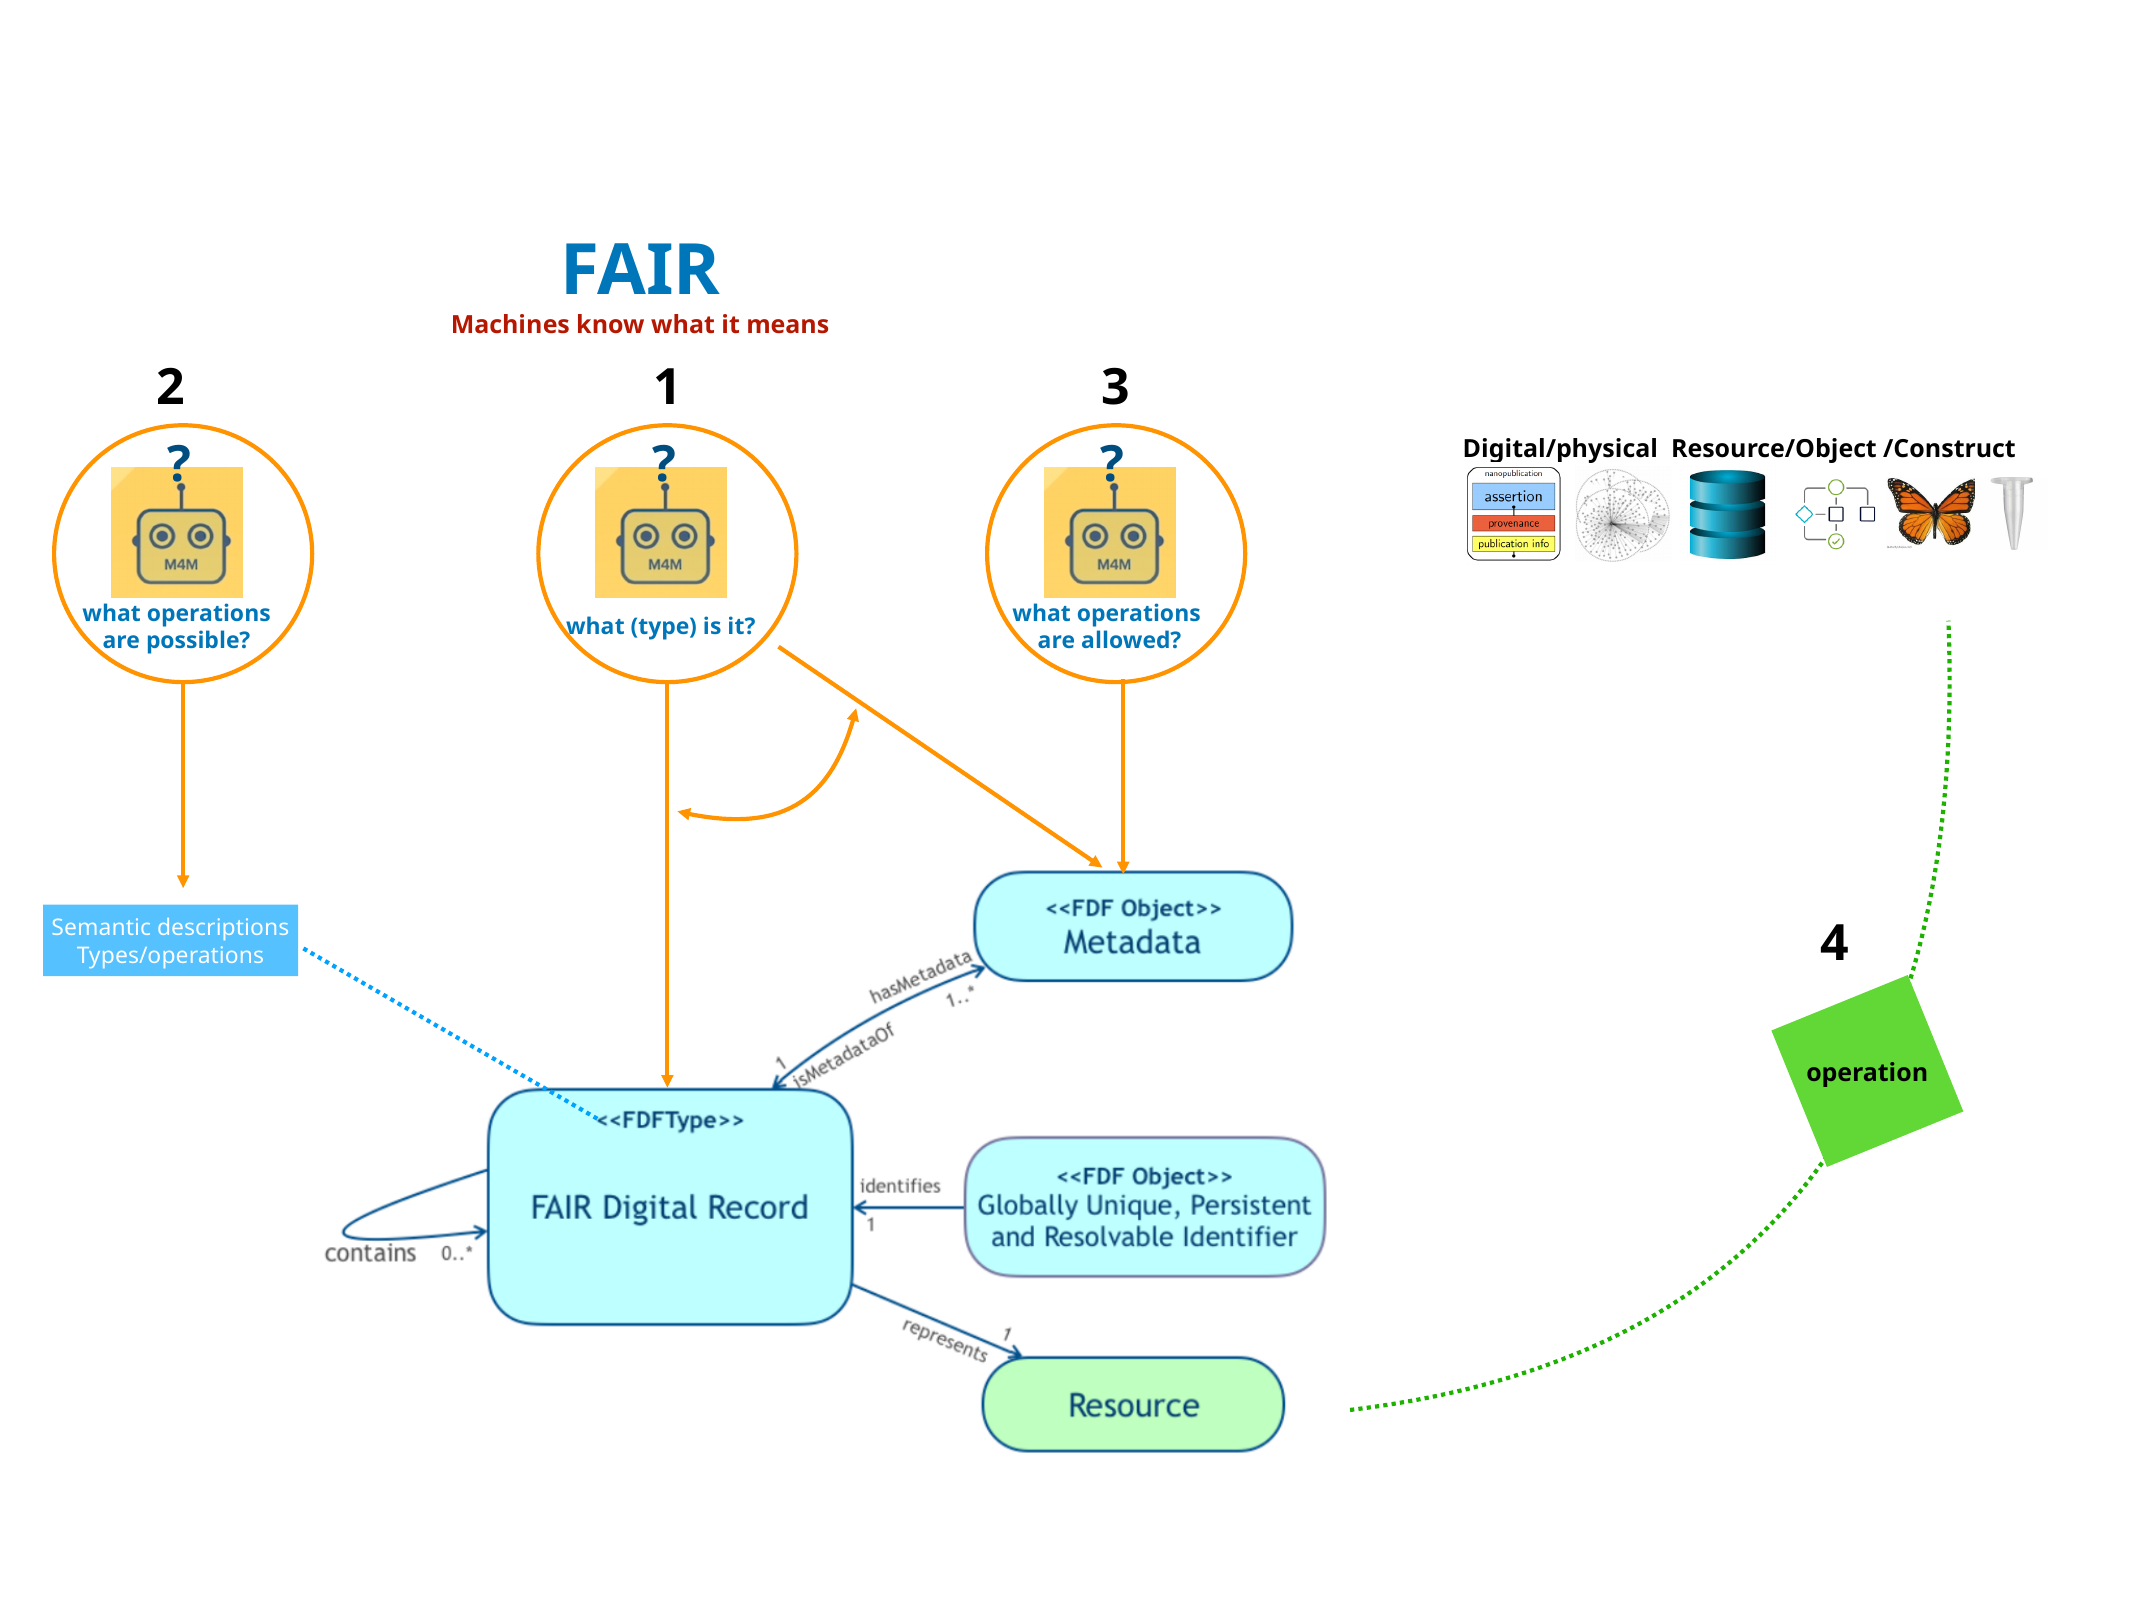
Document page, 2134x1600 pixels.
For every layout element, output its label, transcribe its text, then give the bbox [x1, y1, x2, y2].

text_box [1771, 975, 1964, 1167]
picture [1461, 462, 1565, 565]
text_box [986, 423, 1246, 683]
text_box FAIR Machines know what it means [442, 215, 839, 347]
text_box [538, 423, 797, 683]
text_box 4 [1812, 902, 1858, 979]
text_box Semantic descriptions Types/operations [43, 904, 299, 977]
text_box [176, 683, 190, 889]
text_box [53, 423, 313, 683]
picture [1575, 465, 1672, 562]
text_box operation [1797, 1047, 1937, 1095]
text_box 2 [147, 346, 194, 423]
picture [321, 861, 1332, 1458]
text_box [1350, 620, 1950, 1410]
picture [1678, 447, 2048, 580]
text_box 1 [644, 346, 691, 423]
text_box [677, 708, 859, 821]
text_box [797, 659, 1099, 861]
text_box Digital/physical Resource/Object /Construct [1454, 423, 2026, 471]
text_box 3 [1093, 346, 1139, 423]
